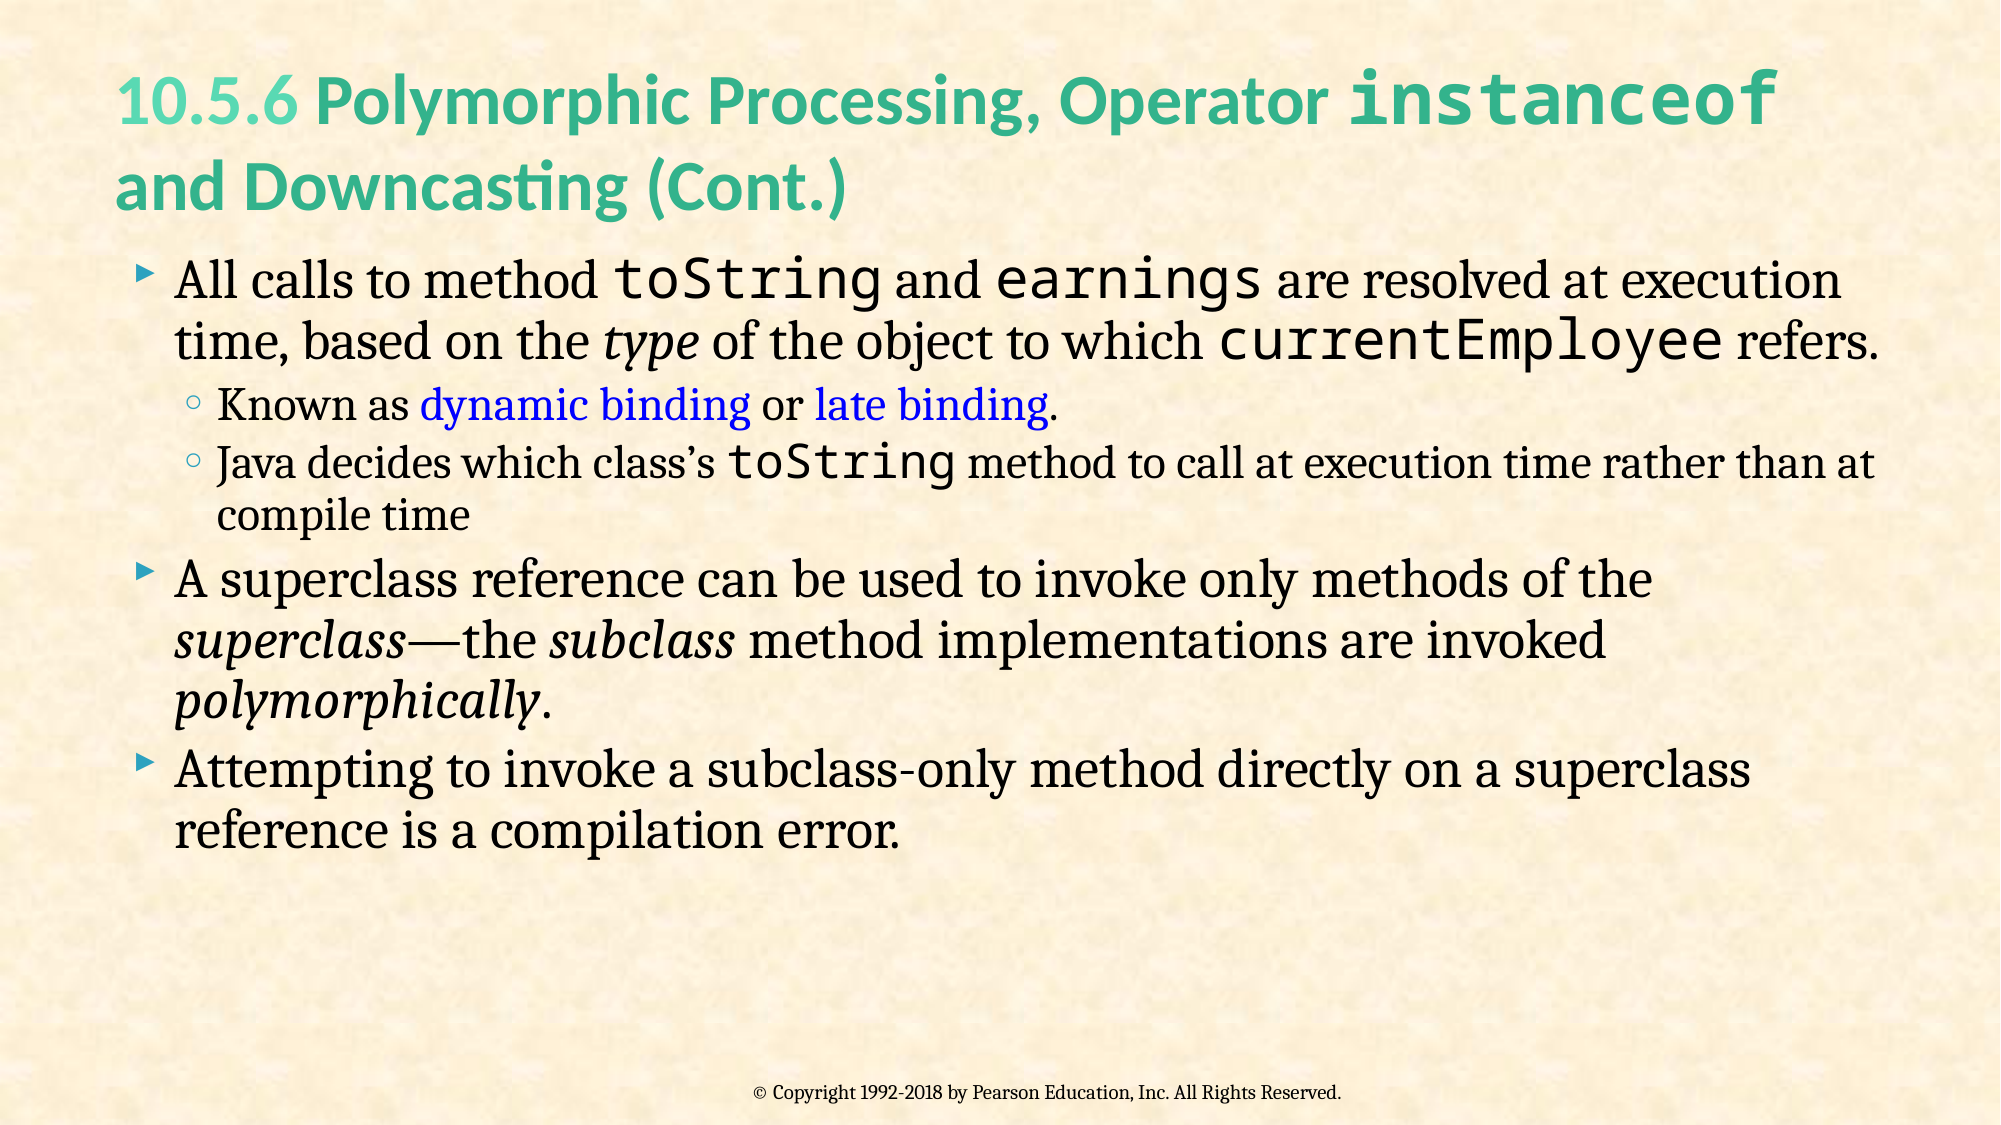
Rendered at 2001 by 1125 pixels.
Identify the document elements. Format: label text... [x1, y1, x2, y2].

list All calls to method toString and earnings are resolved at execution time, based on the type of the object to which currentEmployee refers. Known as dynamic binding or late binding. Java decides which class’s toString method to call at execution time rather than at compile time A superclass reference can be used to invoke only methods of the superclass—the subclass method implementations are invoked polymorphically. Attempting to invoke a subclass-only method directly on a superclass reference is a compilation error. [99, 242, 1900, 986]
title 10.5.6 Polymorphic Processing, Operator instanceof and Downcasting (Cont.) [99, 45, 1900, 233]
picture [0, 0, 2001, 1125]
footer © Copyright 1992-2018 by Pearson Education, Inc. All Rights Reserved. [736, 1051, 1892, 1112]
